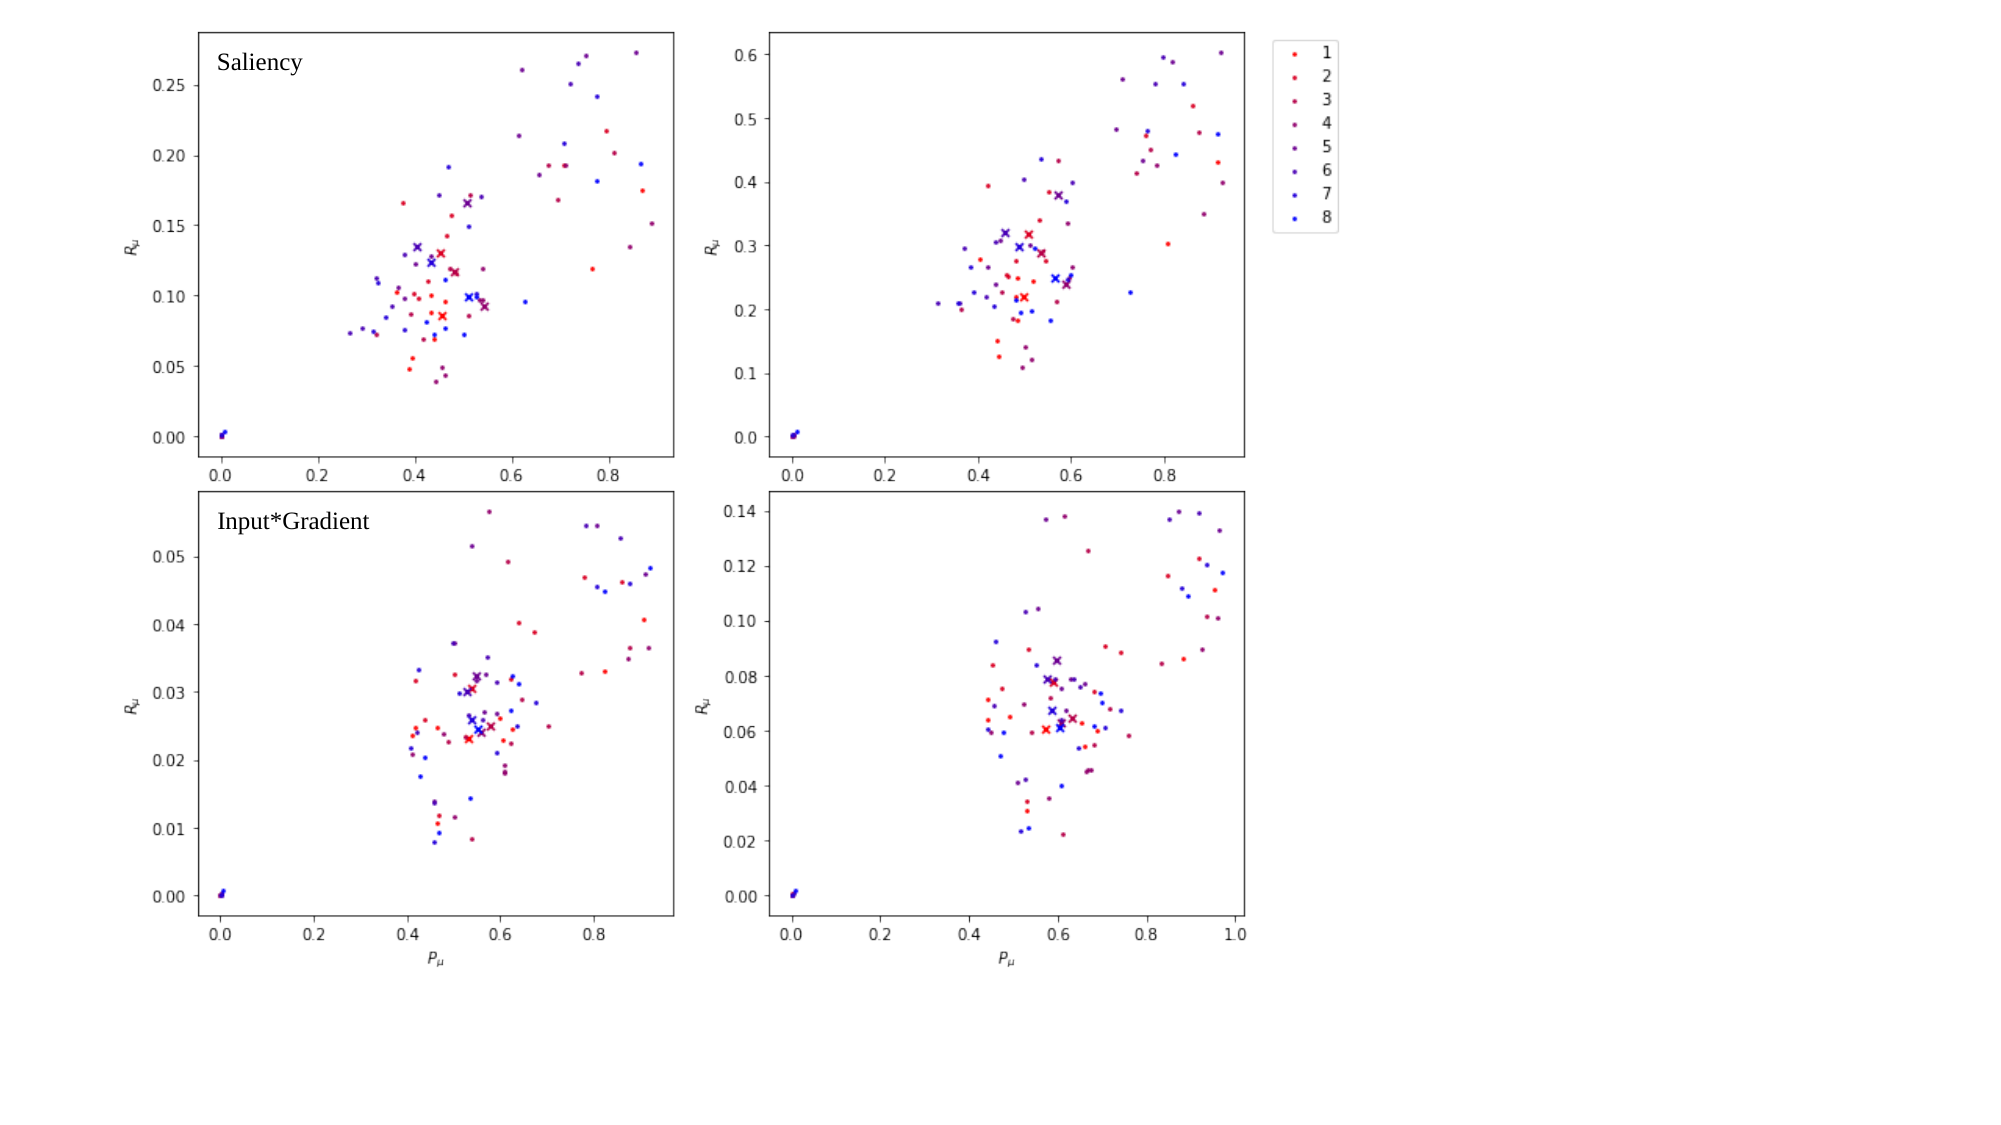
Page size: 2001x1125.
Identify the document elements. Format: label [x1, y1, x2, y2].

picture [112, 21, 1349, 983]
